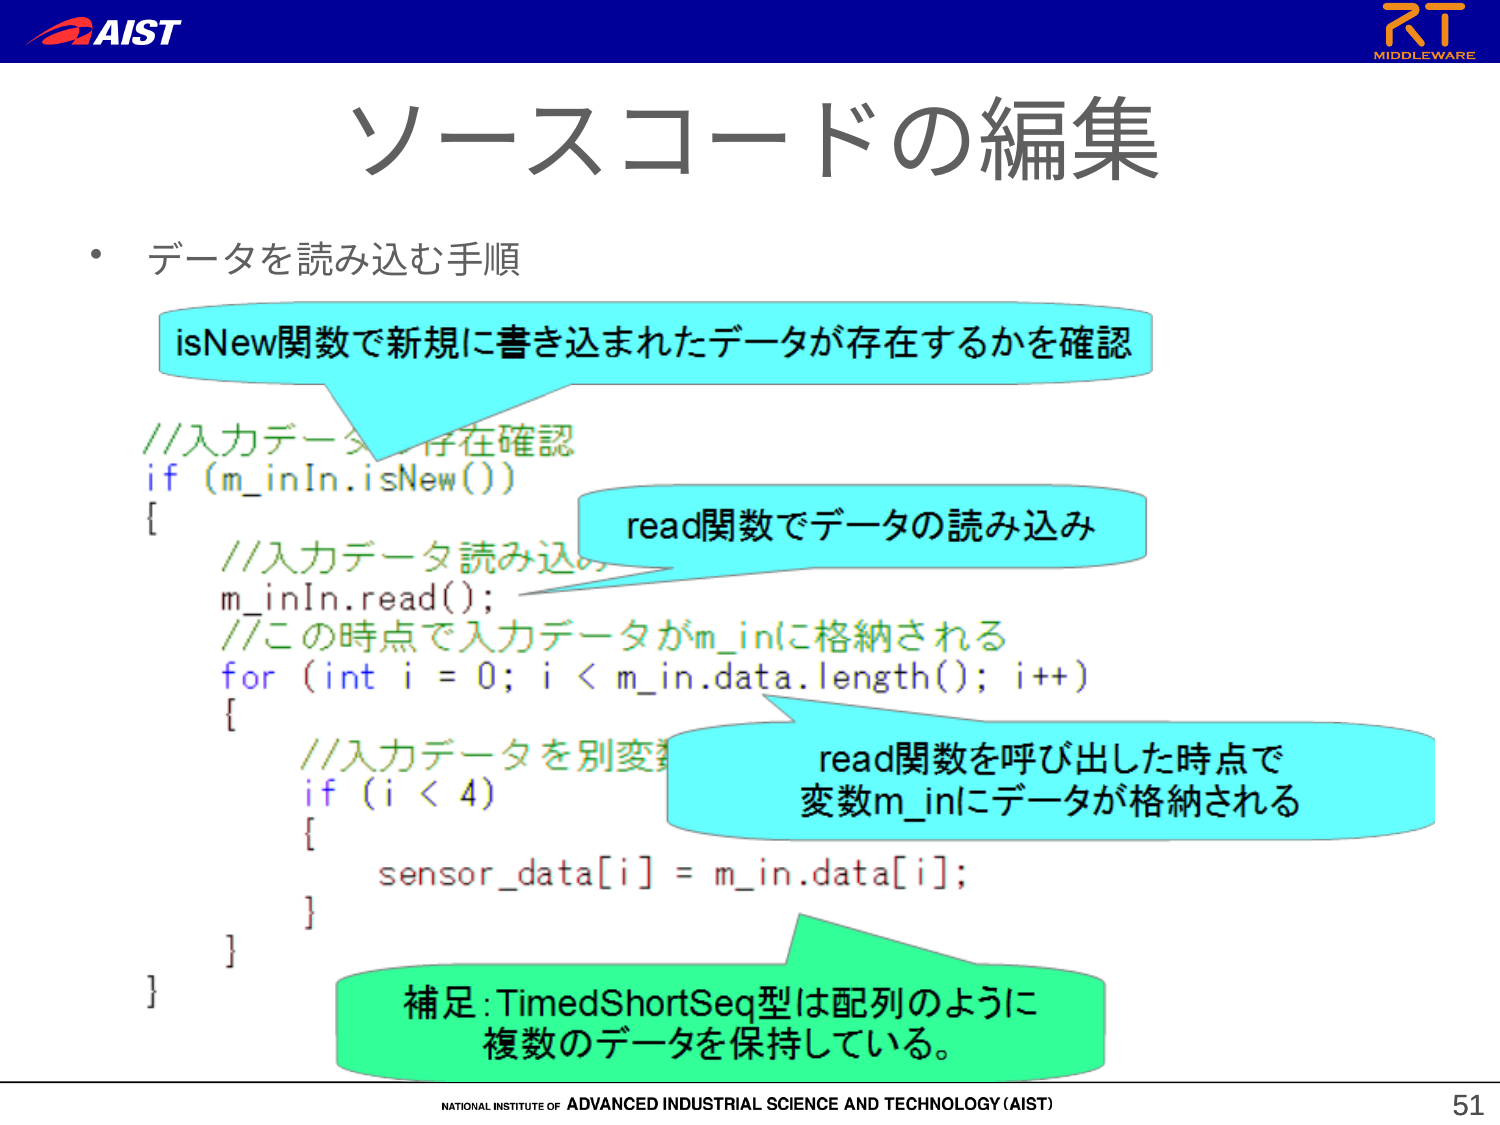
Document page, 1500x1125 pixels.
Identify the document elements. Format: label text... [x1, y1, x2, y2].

title ソースコードの編集 [29, 66, 1474, 208]
text_box データを読み込む手順 [74, 237, 1407, 534]
picture [114, 301, 1435, 1082]
picture [0, 0, 1500, 63]
picture [442, 1097, 1052, 1110]
text_box 51 [1149, 1078, 1500, 1125]
